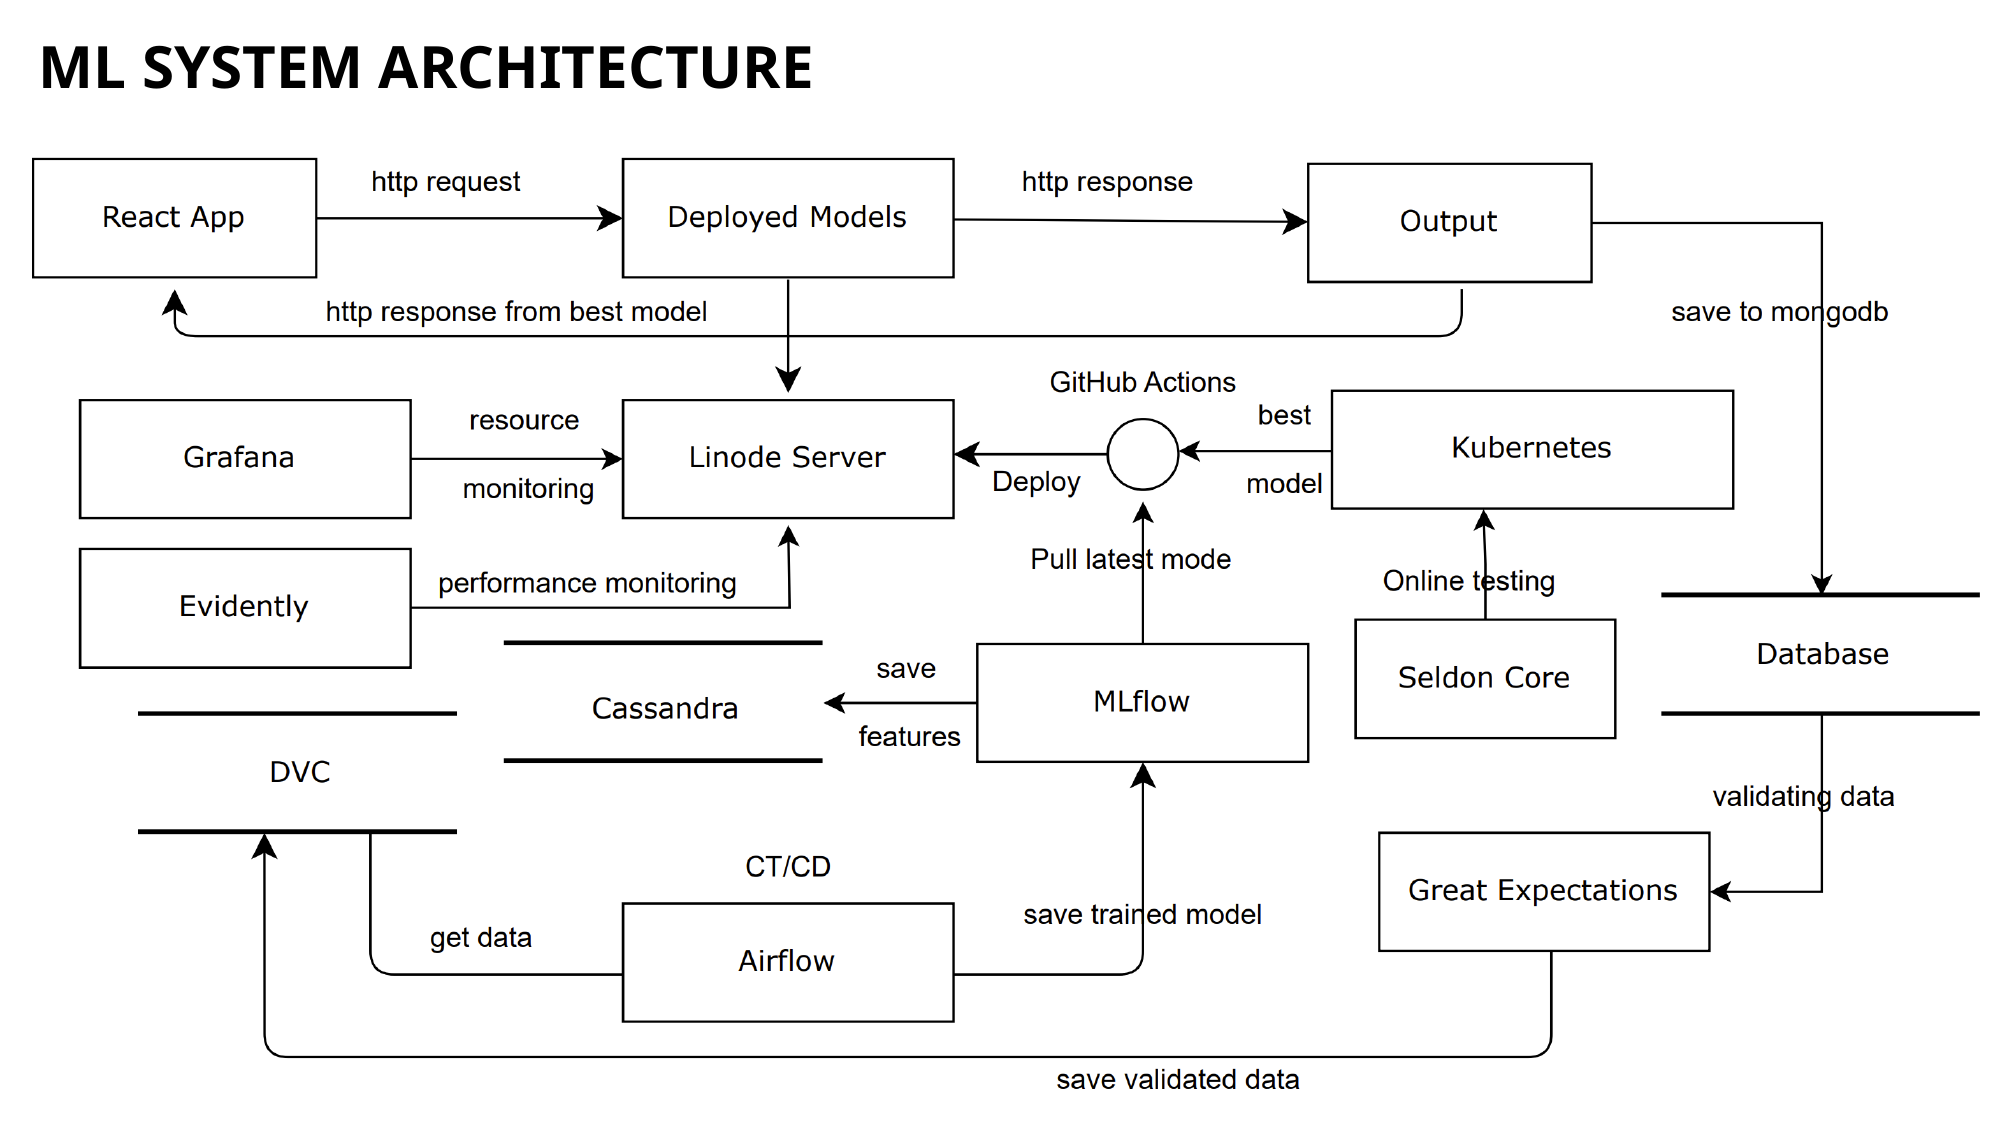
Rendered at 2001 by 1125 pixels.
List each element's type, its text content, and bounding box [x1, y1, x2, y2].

title ML system Architecture [23, 0, 1731, 109]
picture [0, 125, 2000, 1125]
